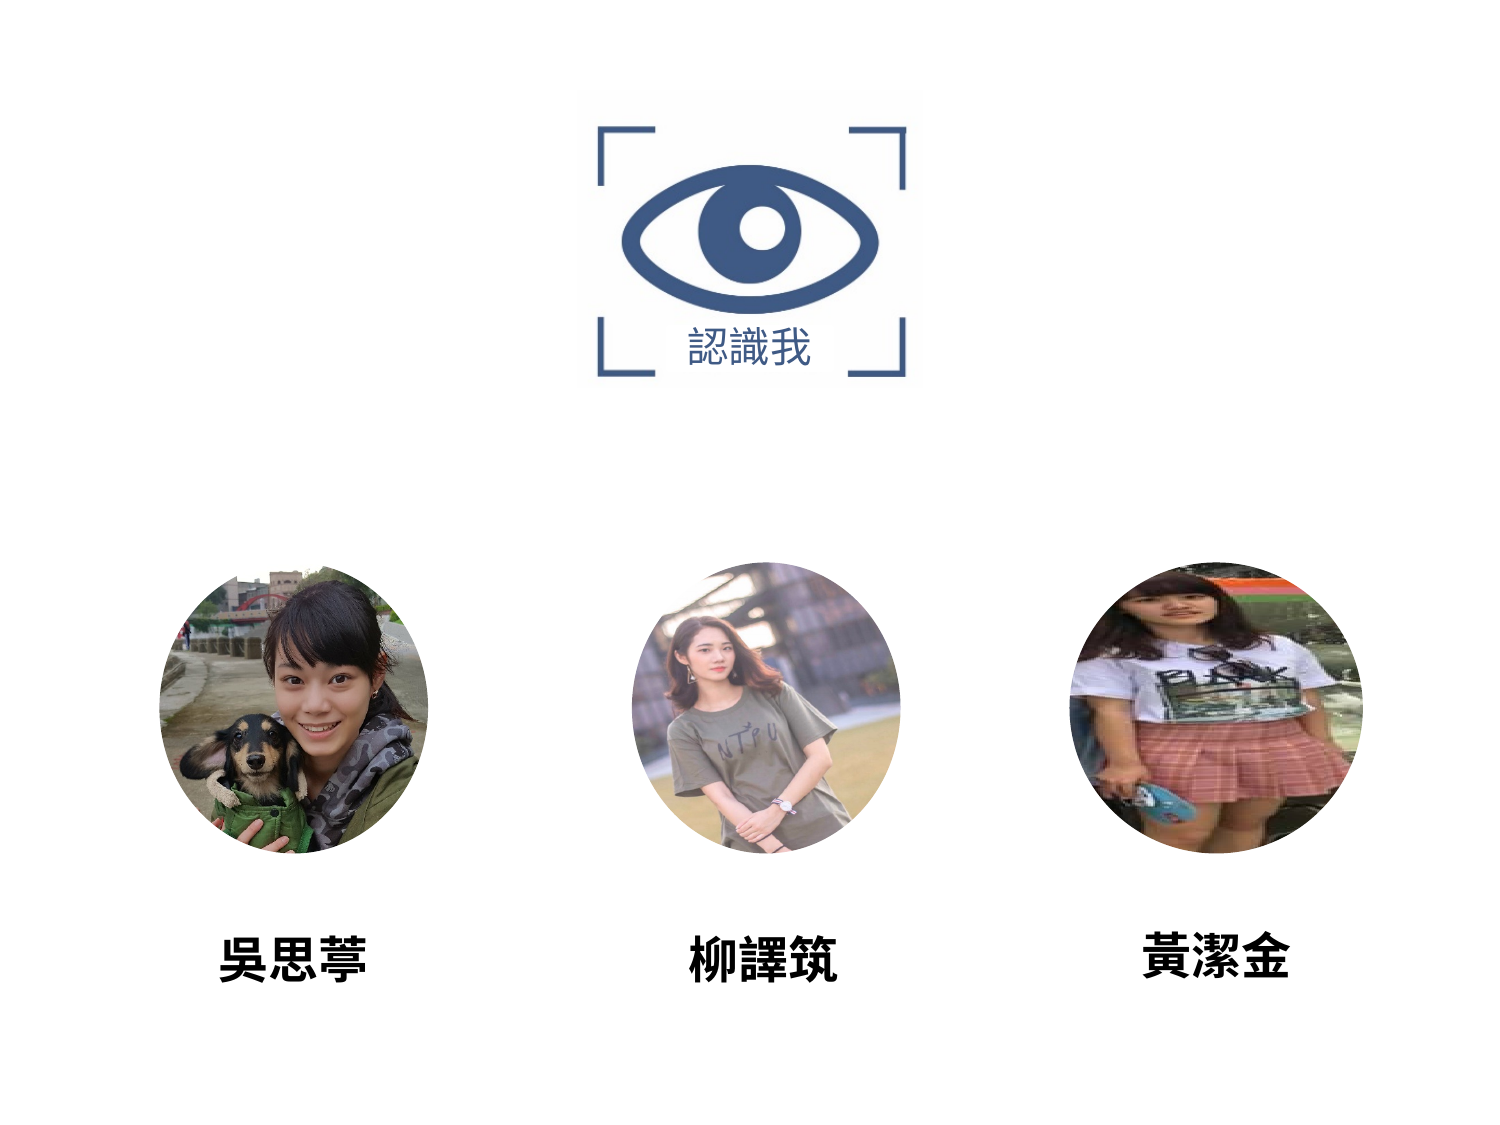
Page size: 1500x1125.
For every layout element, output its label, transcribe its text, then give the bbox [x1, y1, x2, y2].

text_box 柳譯筑 [610, 921, 918, 997]
picture [631, 562, 901, 854]
text_box 黃潔金 [1062, 916, 1370, 992]
picture [1069, 562, 1364, 854]
picture [147, 562, 440, 854]
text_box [577, 89, 923, 389]
text_box 吳思葶 [140, 921, 448, 997]
